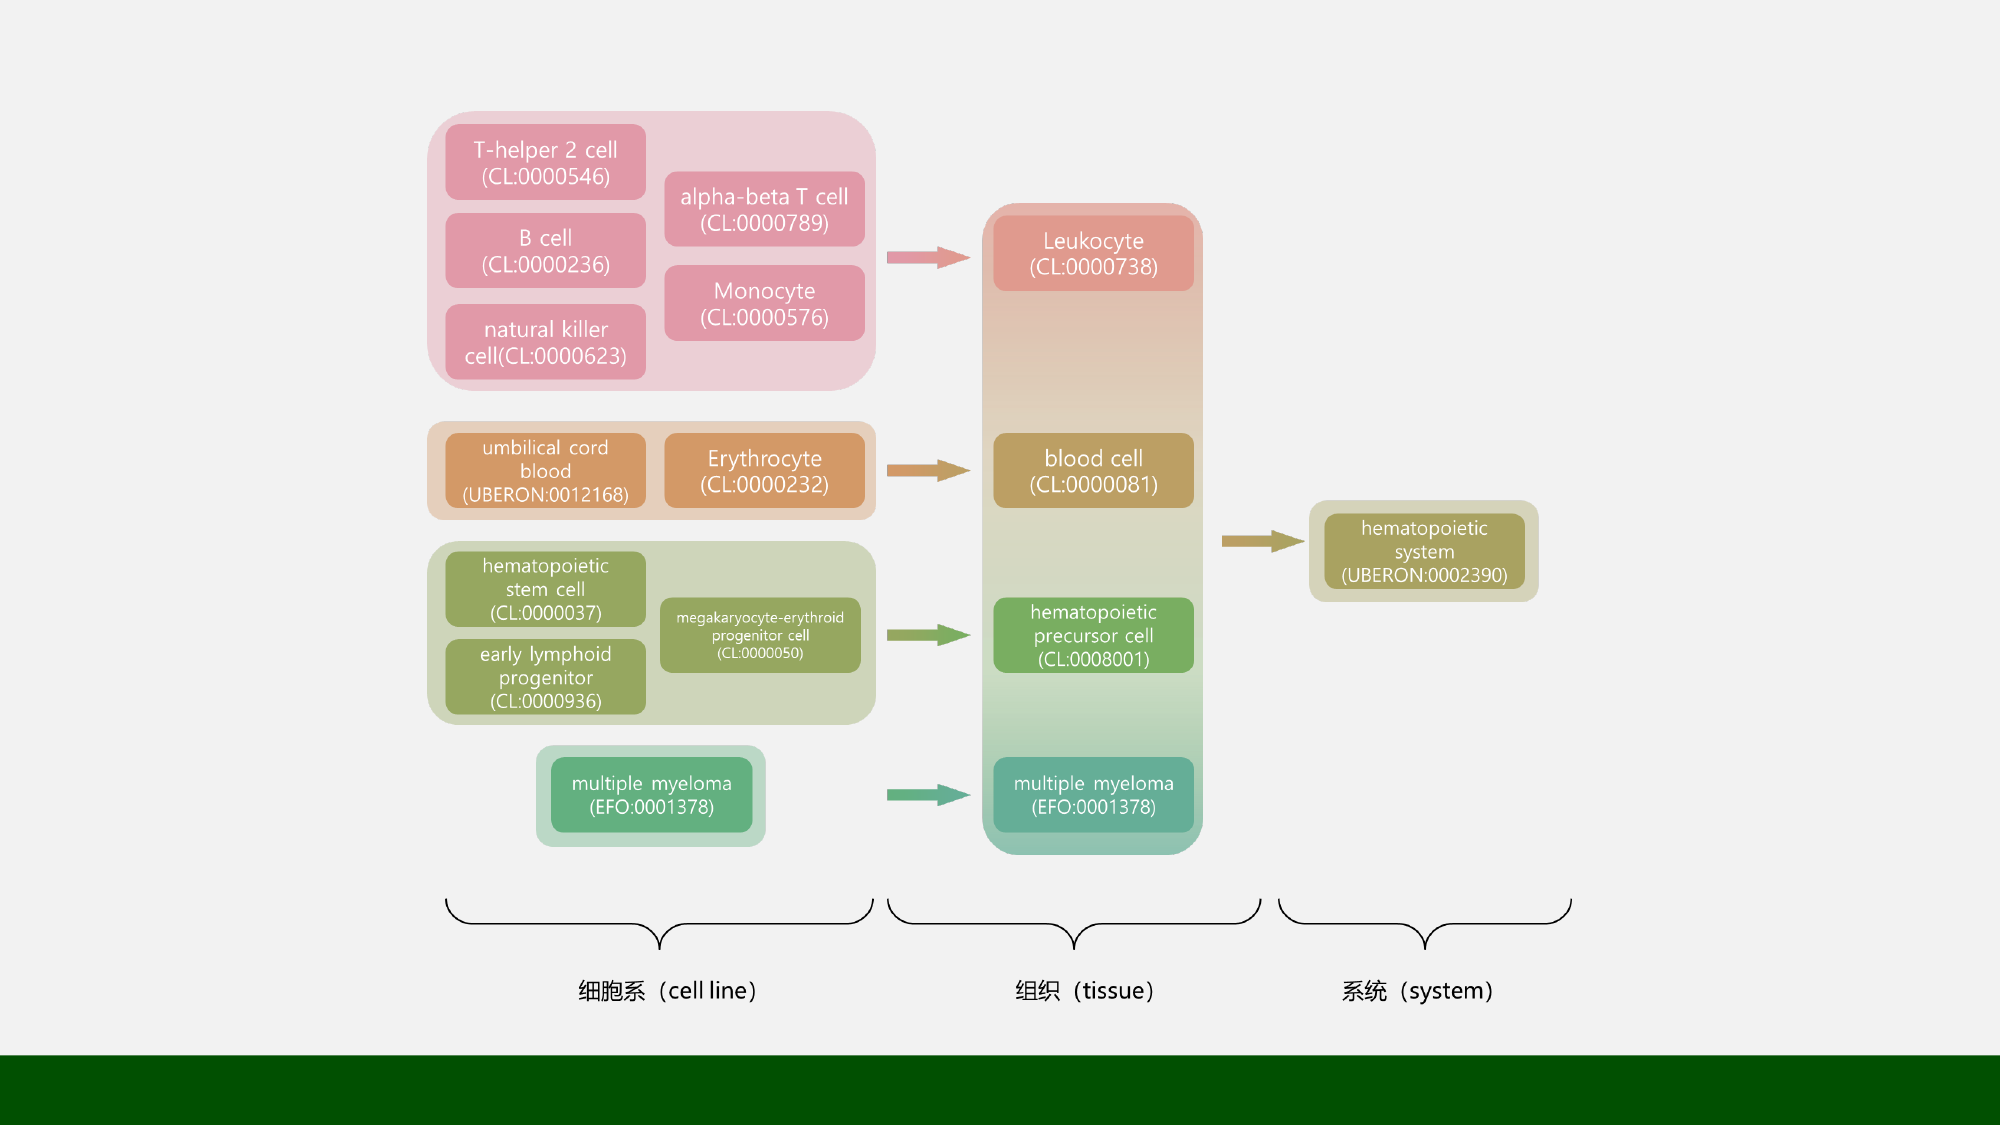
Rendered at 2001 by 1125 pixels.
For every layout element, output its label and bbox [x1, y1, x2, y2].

text_box [0, 1054, 2000, 1125]
picture [427, 110, 1573, 1017]
